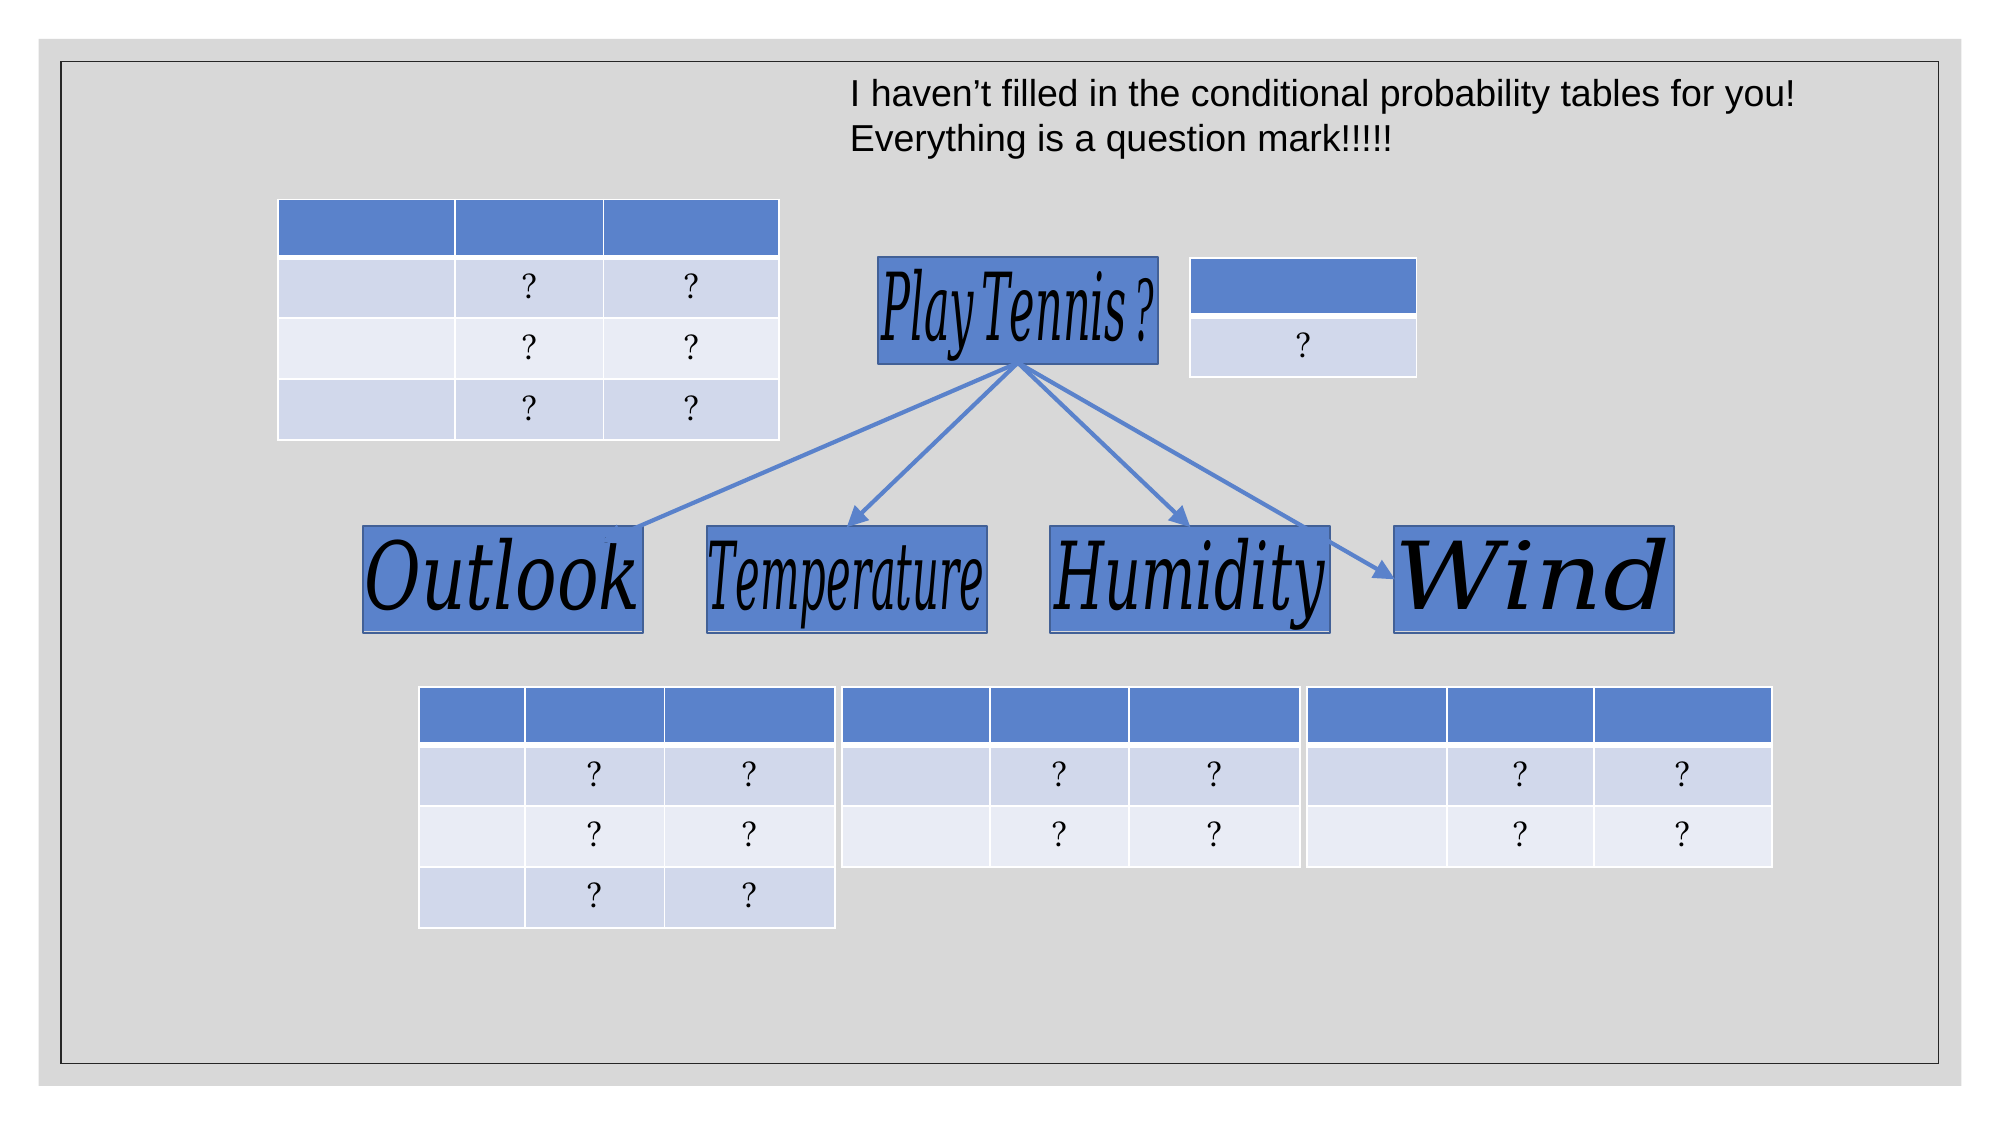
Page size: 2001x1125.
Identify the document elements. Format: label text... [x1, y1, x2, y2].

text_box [1017, 362, 1436, 543]
text_box I haven’t filled in the conditional probability tables for you! Everything is a question mark!!!!! [835, 61, 1941, 167]
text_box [601, 362, 1013, 543]
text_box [846, 362, 1013, 528]
